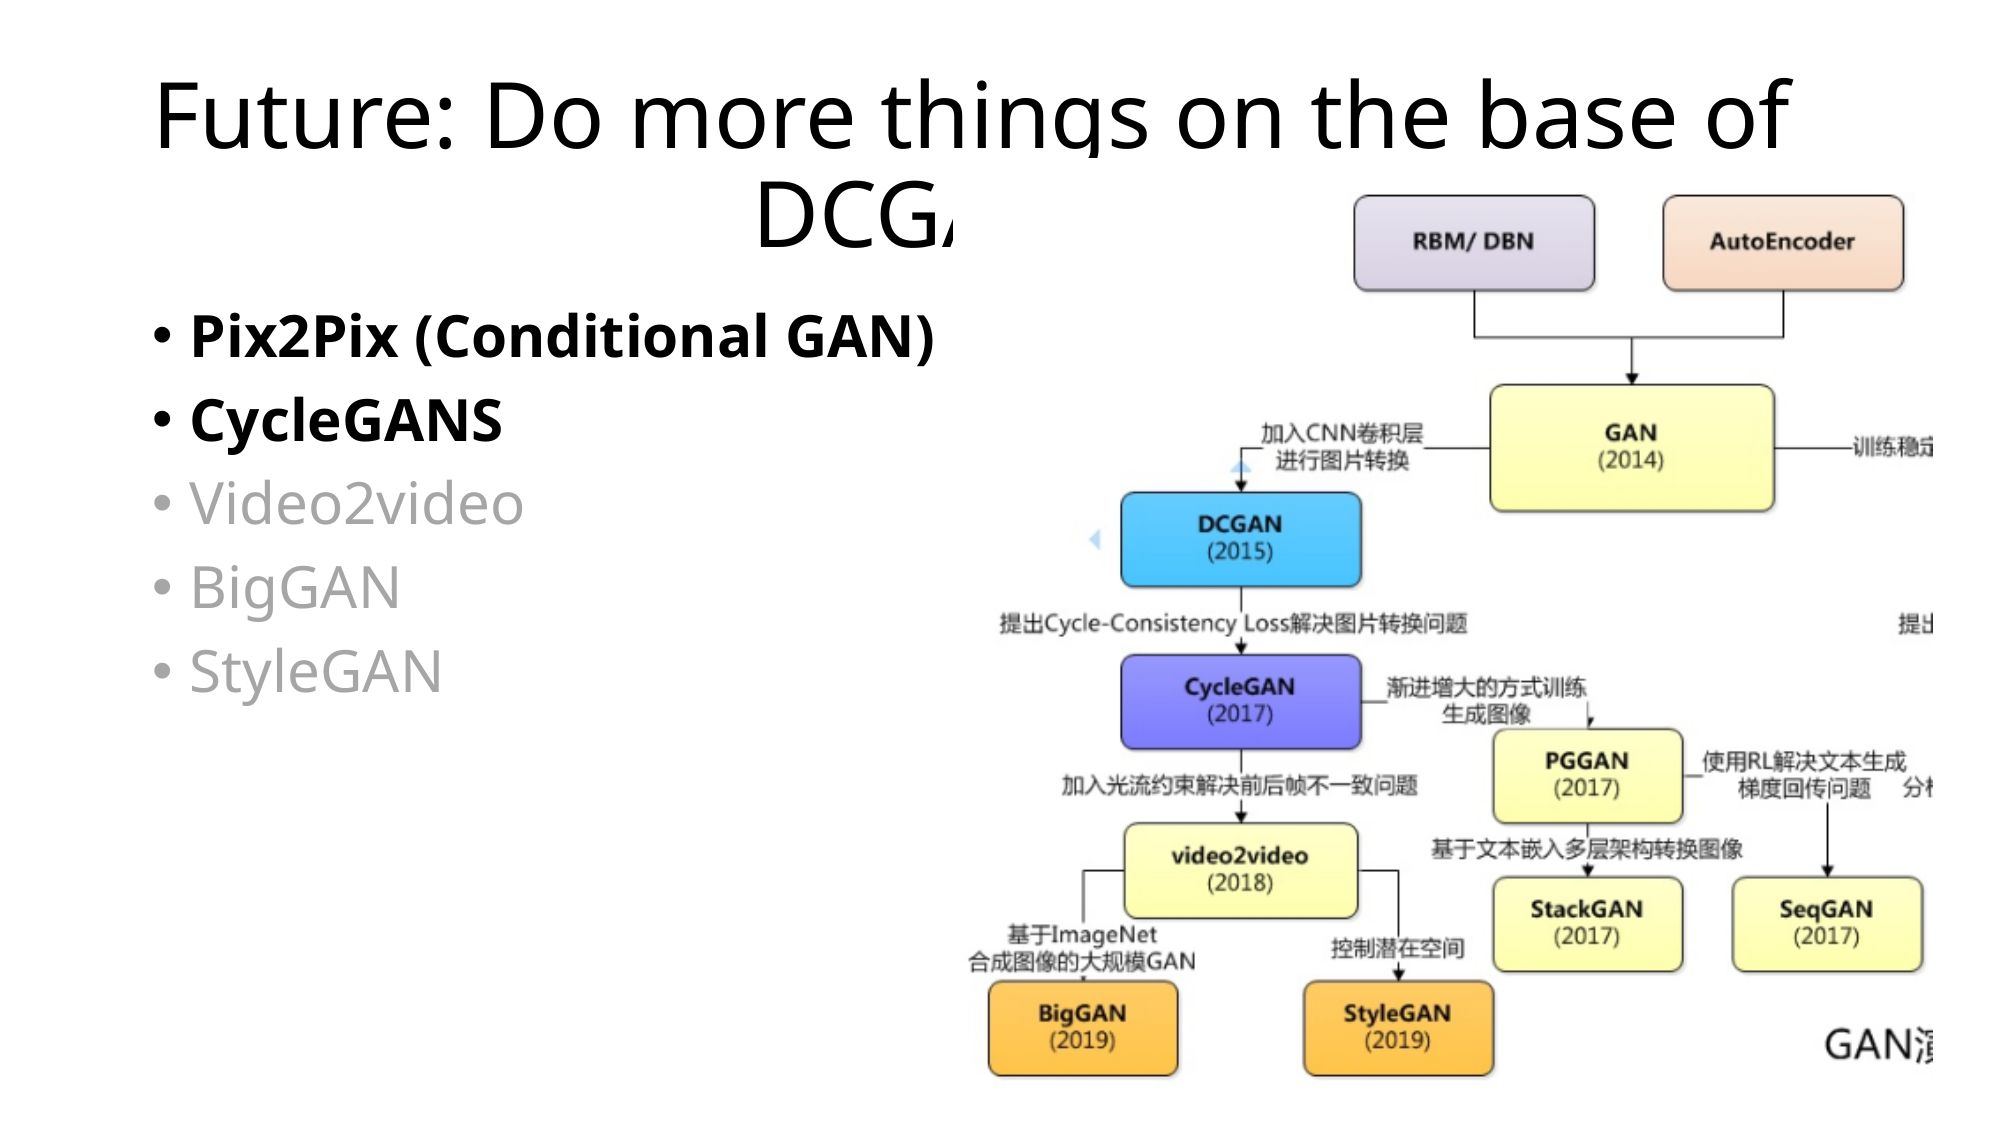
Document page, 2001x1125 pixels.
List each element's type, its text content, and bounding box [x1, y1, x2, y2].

picture [953, 158, 1933, 1125]
list Pix2Pix (Conditional GAN) CycleGANS Video2video BigGAN StyleGAN [137, 299, 953, 1014]
title Future: Do more things on the base of DCGANs [137, 59, 1863, 278]
